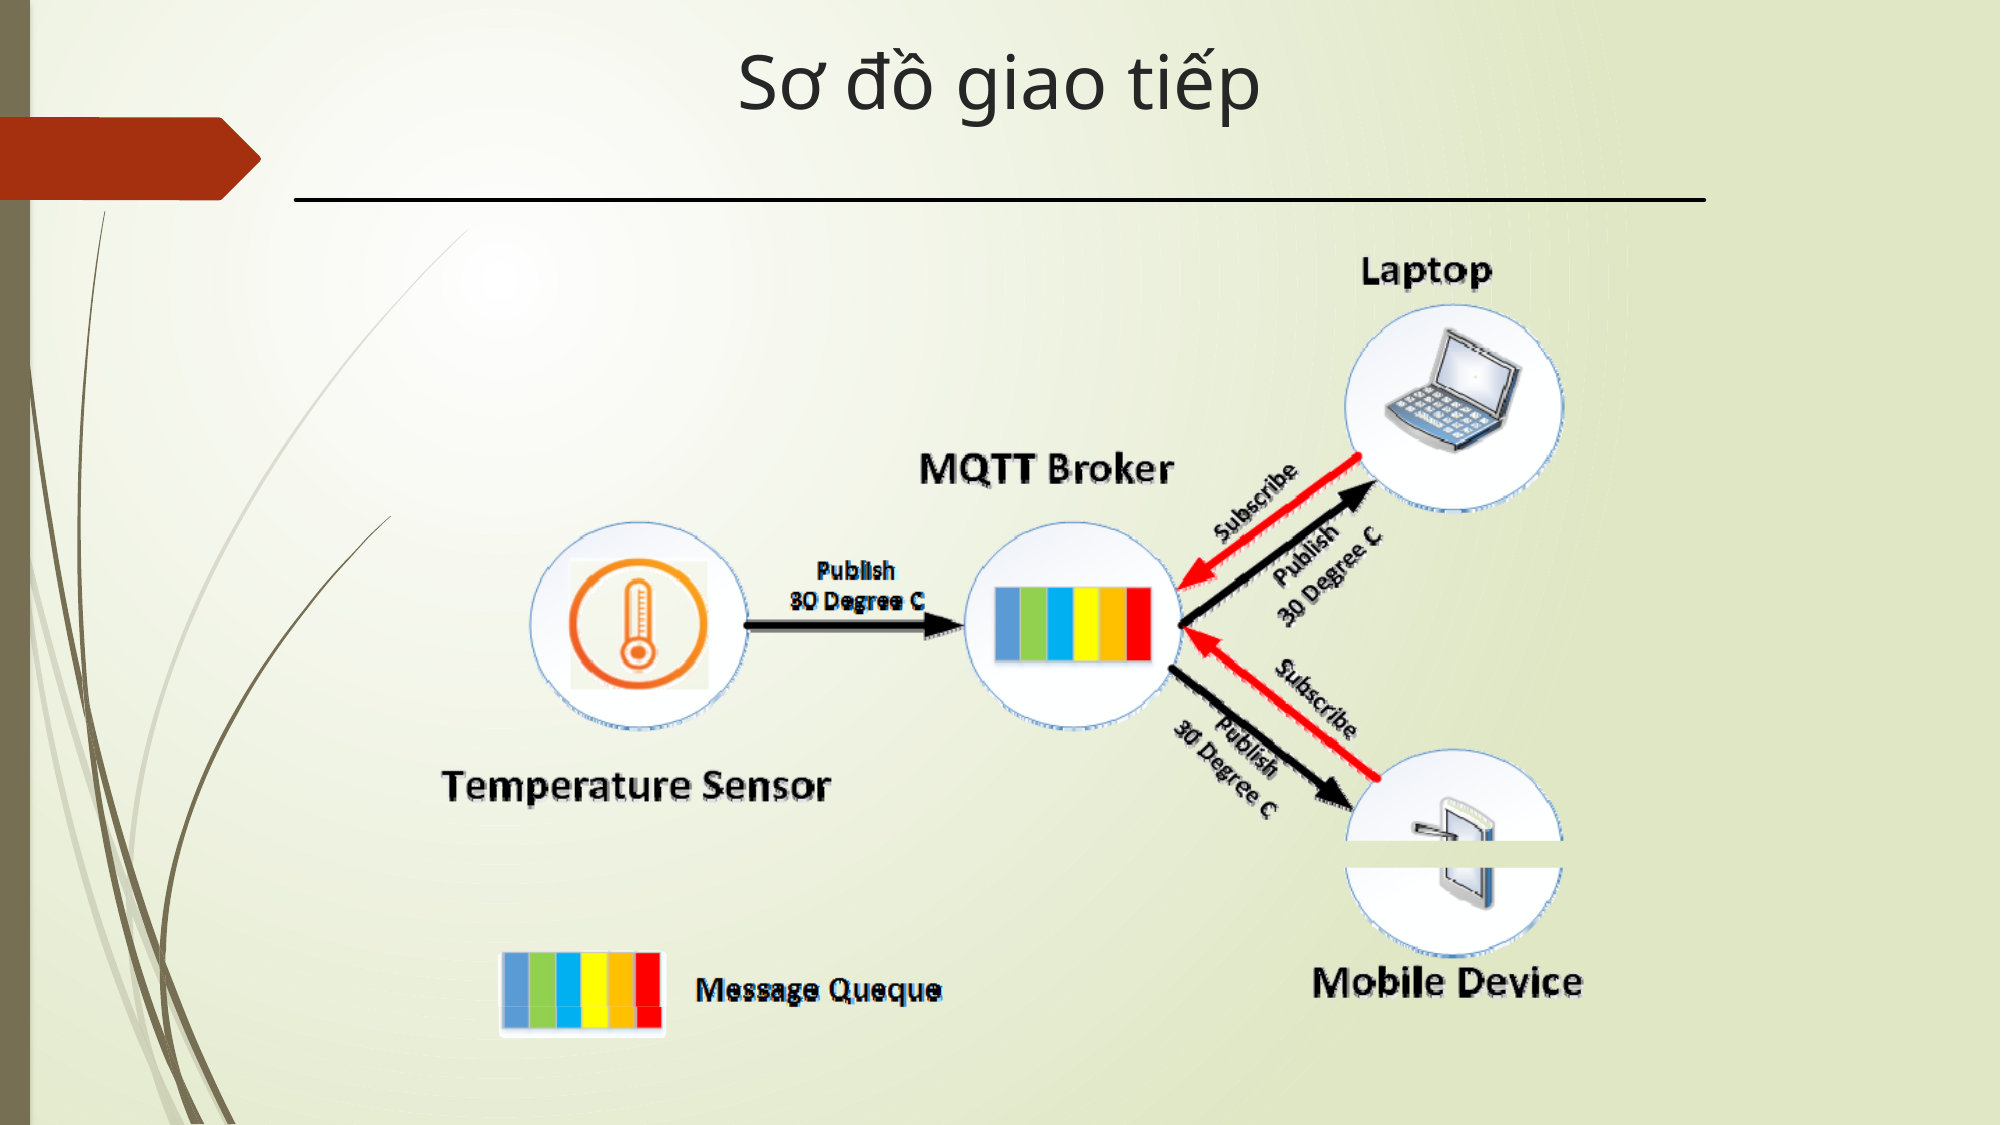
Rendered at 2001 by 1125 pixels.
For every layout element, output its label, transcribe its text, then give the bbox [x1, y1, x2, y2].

title Sơ đồ giao tiếp [249, 10, 1750, 148]
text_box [437, 251, 1588, 1038]
